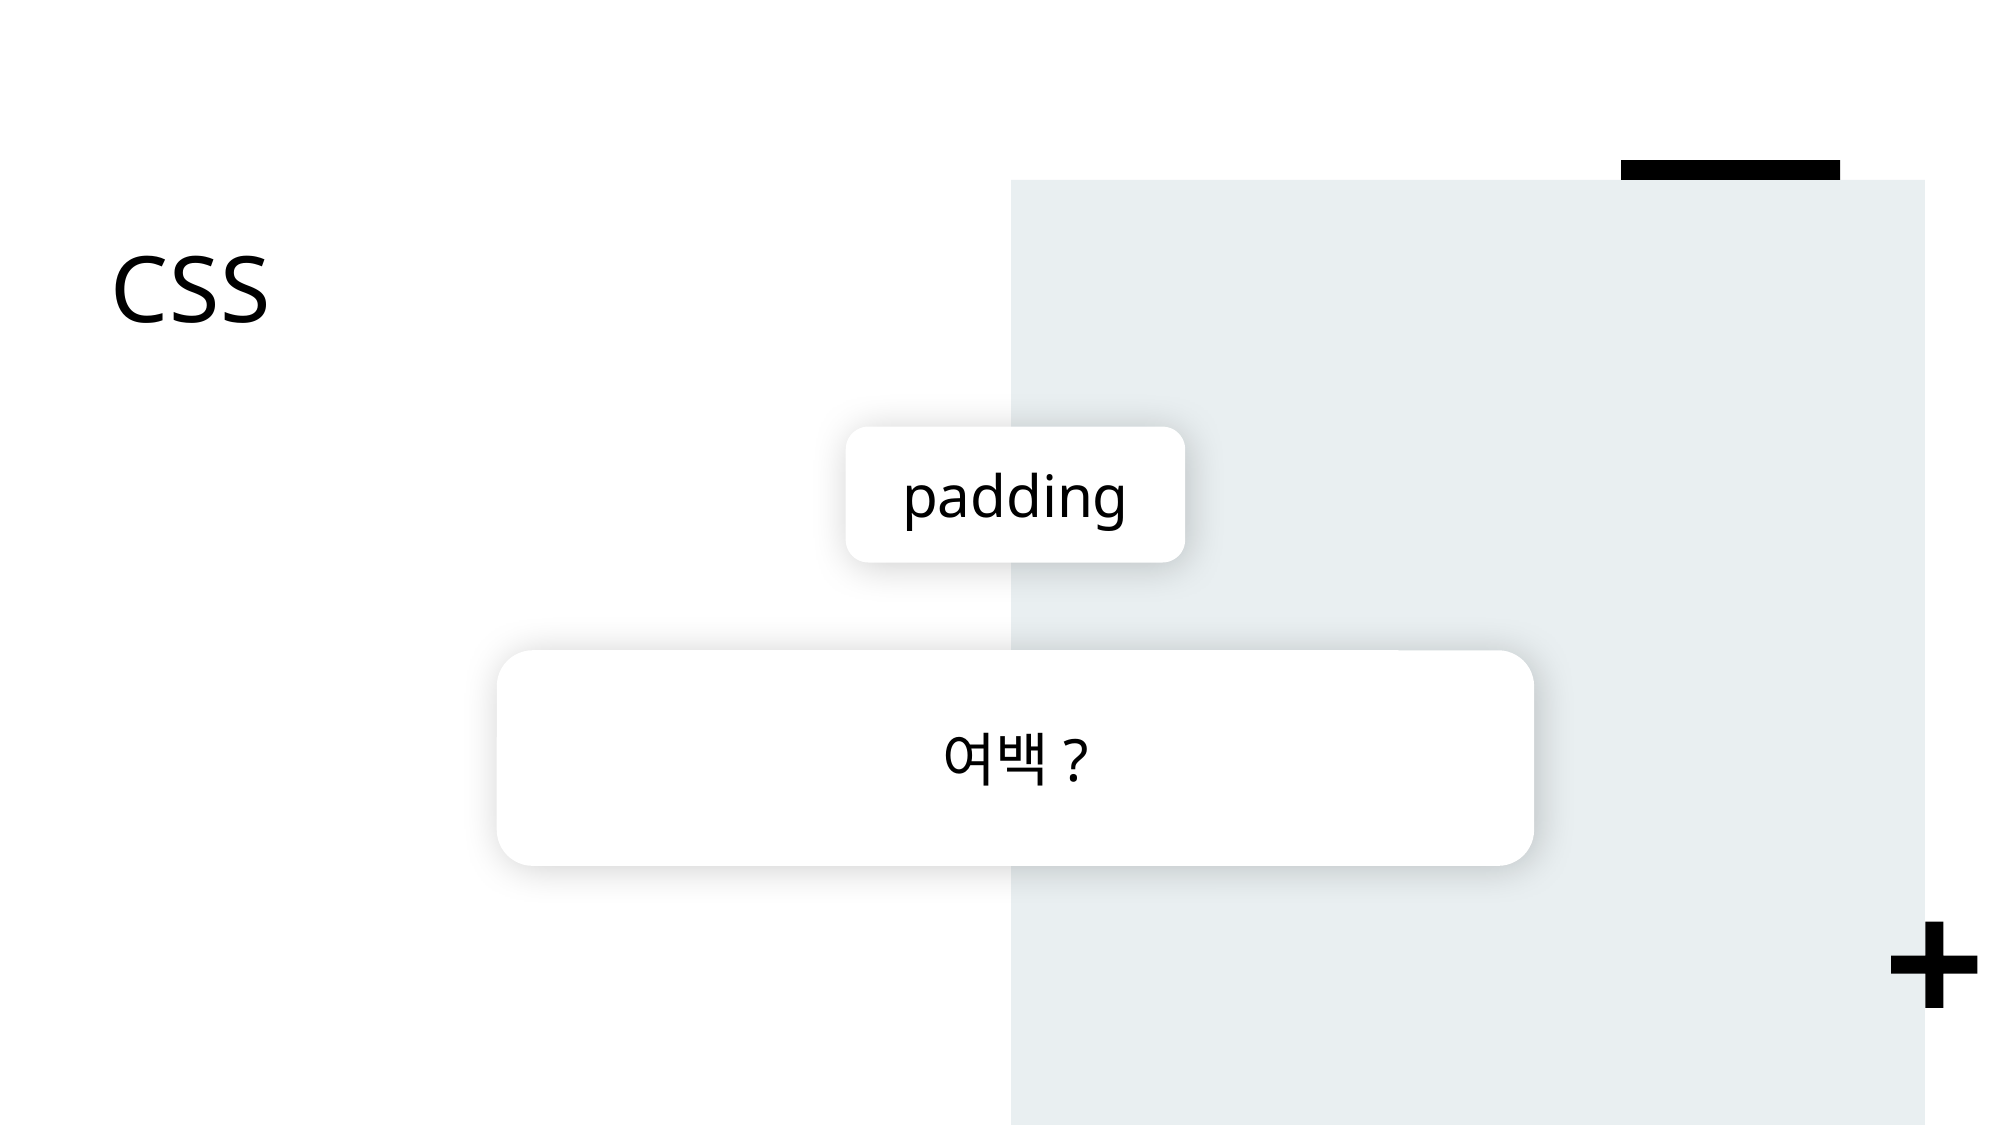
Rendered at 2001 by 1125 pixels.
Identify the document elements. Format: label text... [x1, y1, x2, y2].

text_box padding [844, 425, 1187, 564]
title CSS [92, 197, 1449, 435]
text_box 여백? [495, 649, 1536, 867]
